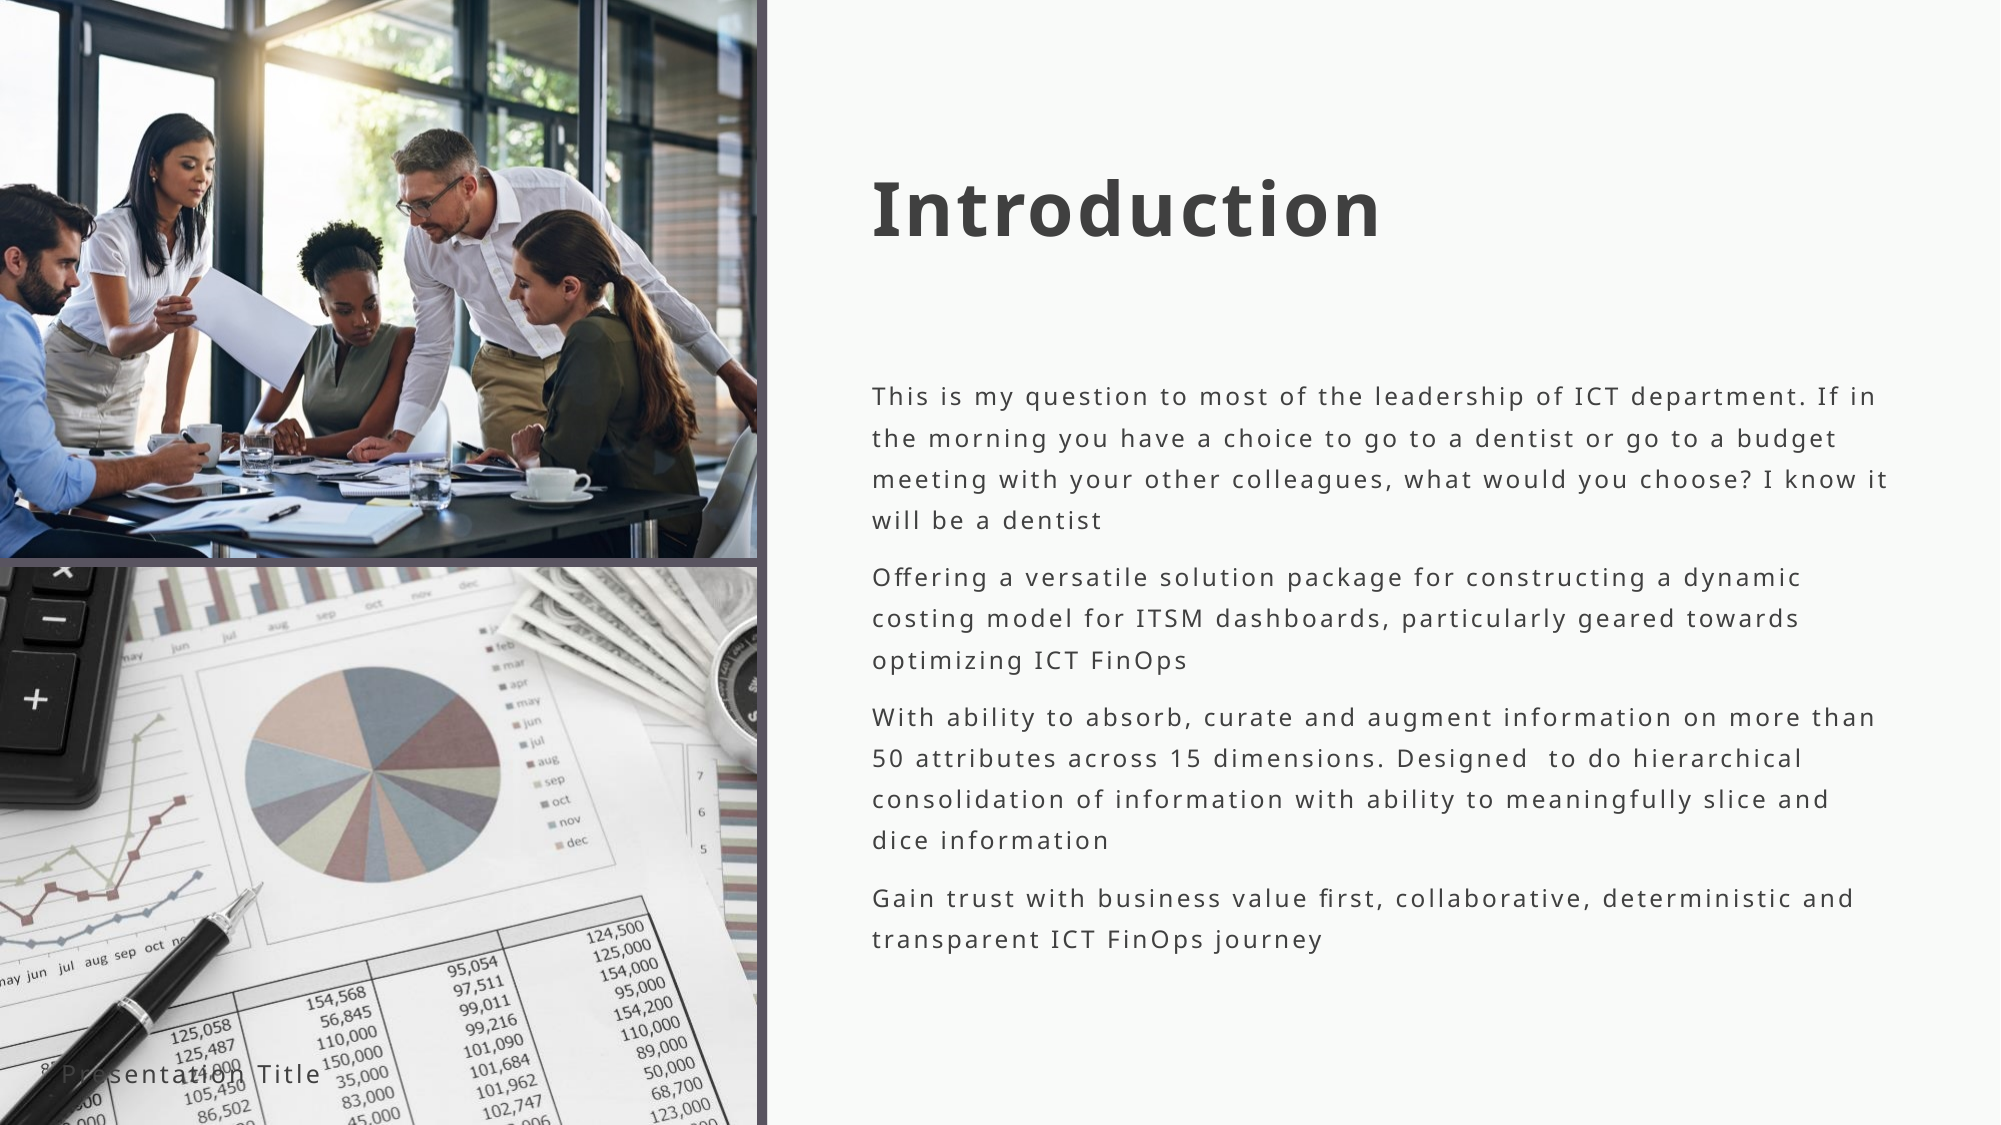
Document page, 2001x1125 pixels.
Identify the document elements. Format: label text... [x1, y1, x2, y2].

picture [0, 567, 757, 1125]
picture [0, 0, 757, 558]
list This is my question to most of the leadership of ICT department. If in the morning you have a choice to go to a dentist or go to a budget meeting with your other colleagues, what would you choose? I know it will be a dentist Offering a versatile solution package for constructing a dynamic costing model for ITSM dashboards, particularly geared towards optimizing ICT FinOps With ability to absorb, curate and augment information on more than 50 attributes across 15 dimensions. Designed to do hierarchical consolidation of information with ability to meaningfully slice and dice information​ Gain trust with business value first, collaborative, deterministic and transparent ICT FinOps journey [853, 351, 1914, 970]
title Introduction [853, 52, 1914, 313]
